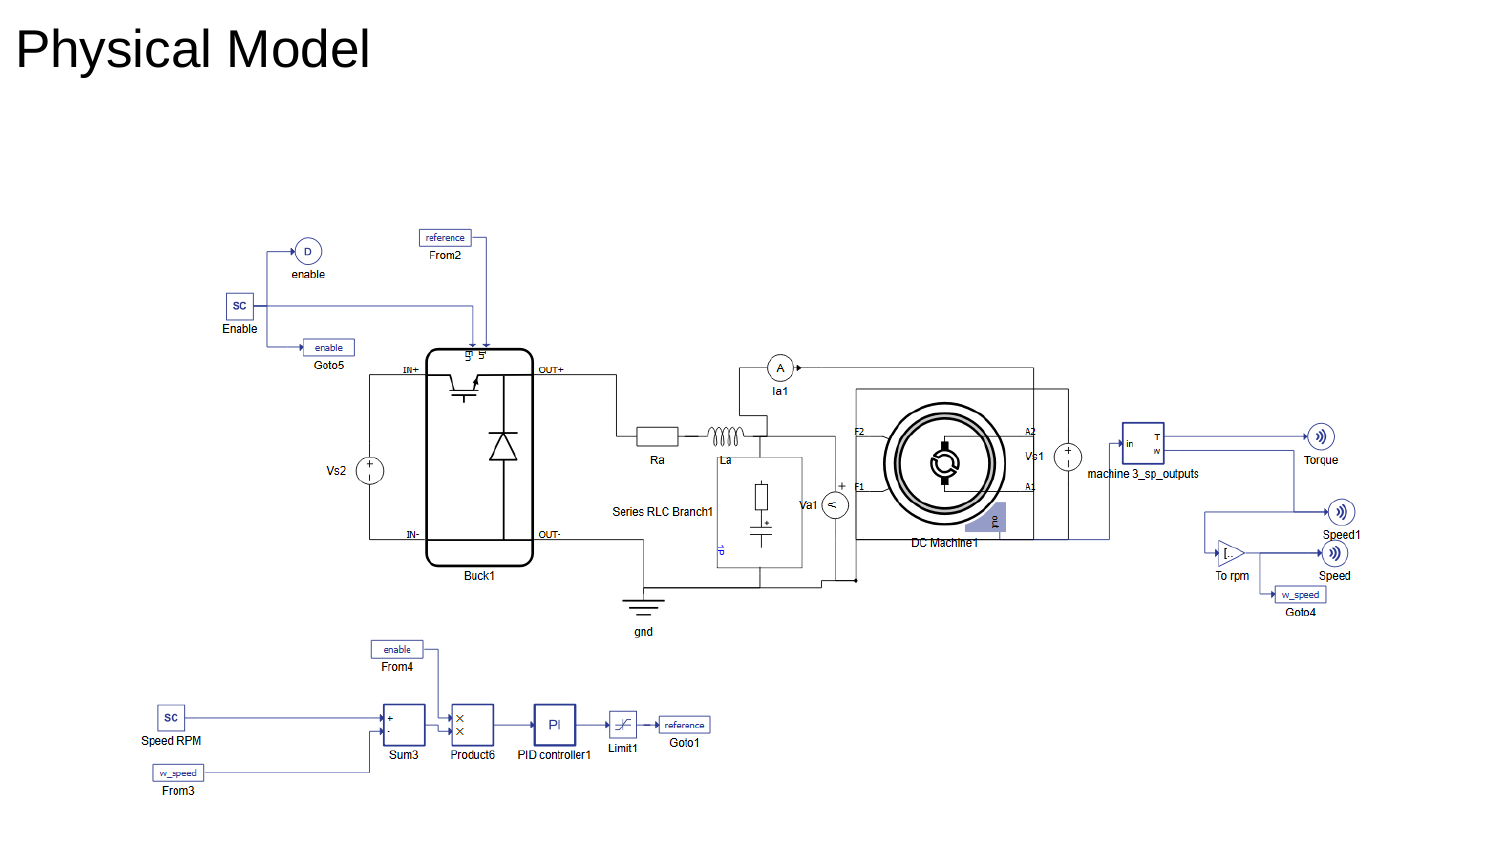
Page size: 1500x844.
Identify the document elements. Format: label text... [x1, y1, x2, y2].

title Physical Model [0, 0, 1398, 94]
picture [132, 188, 1368, 818]
